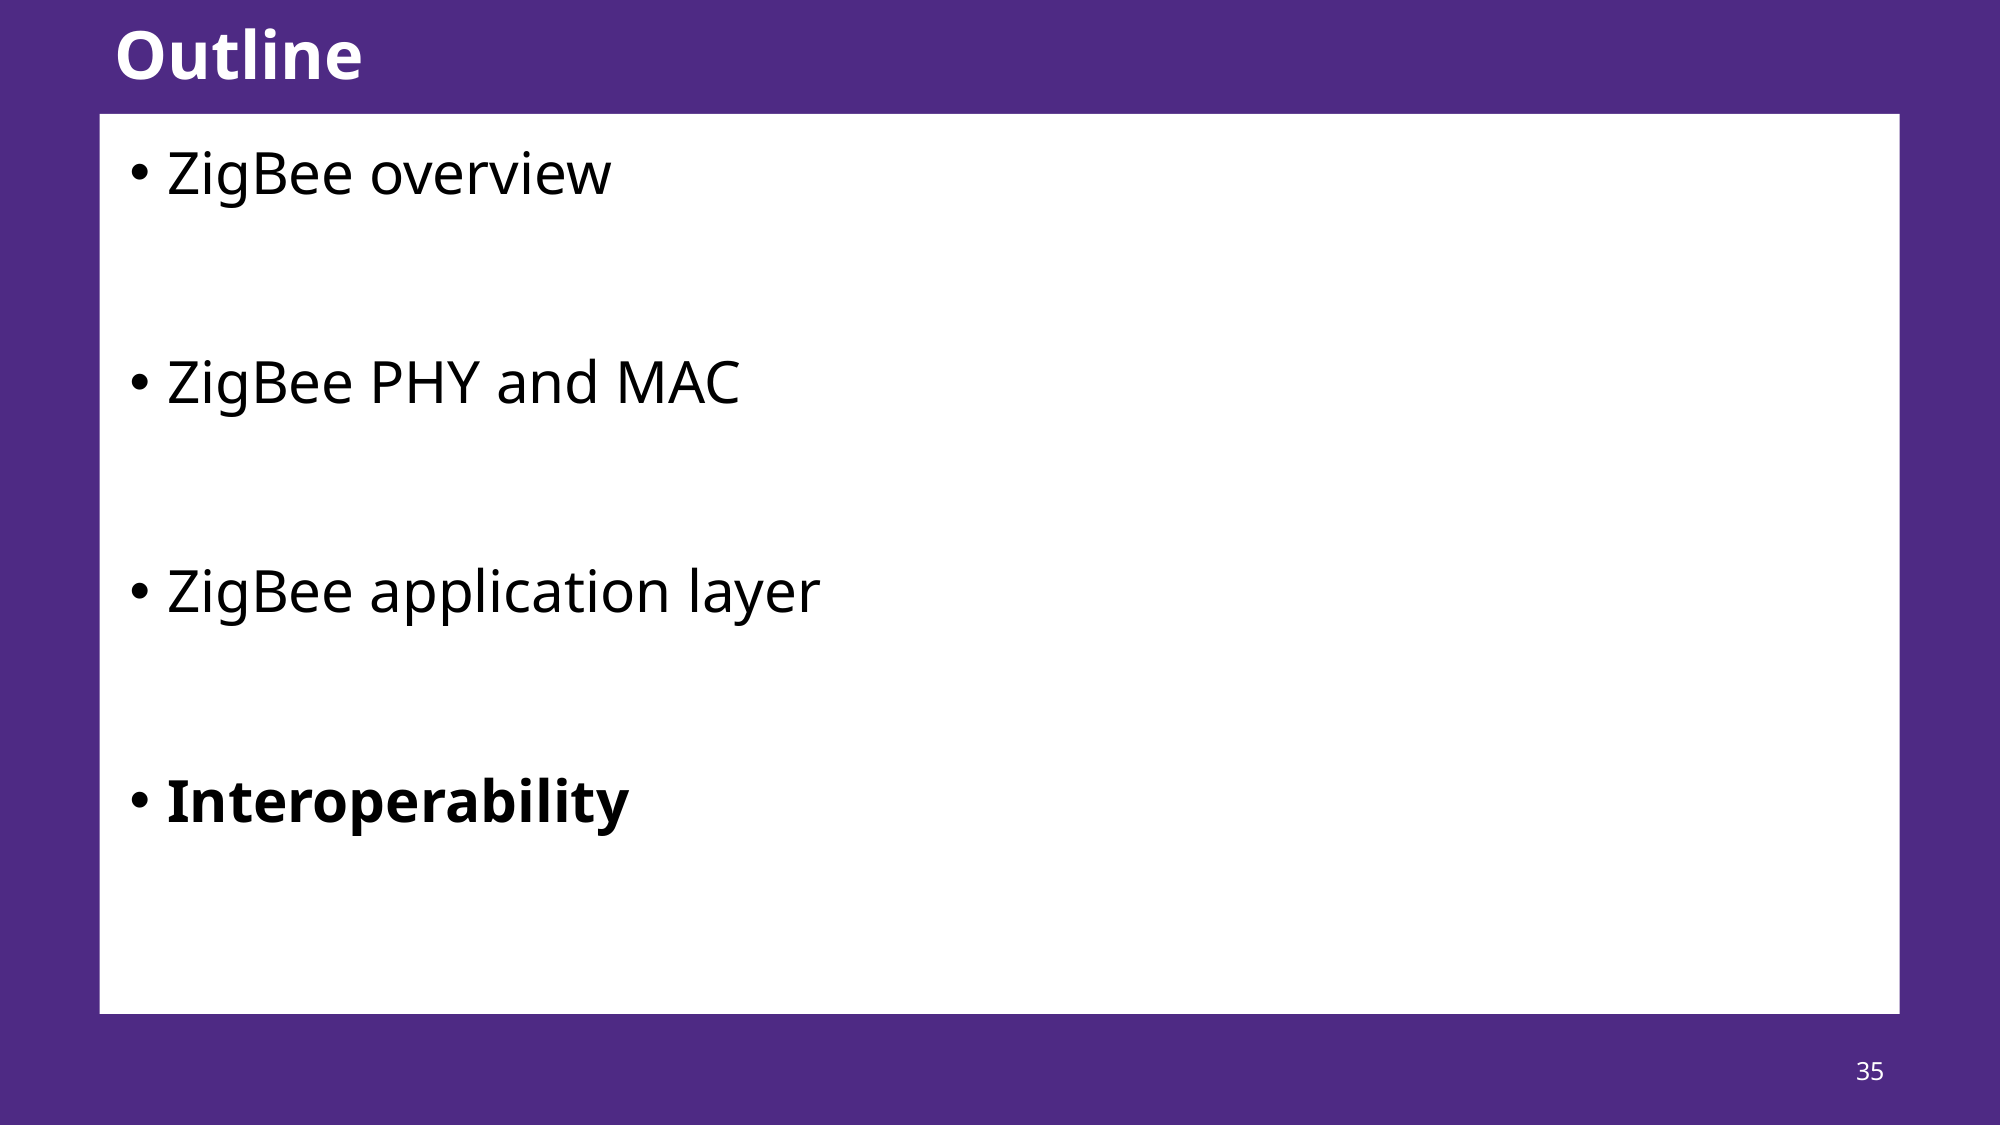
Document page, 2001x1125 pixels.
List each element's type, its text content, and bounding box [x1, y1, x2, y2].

slide_number 35 [1749, 1042, 1900, 1103]
list ZigBee overview ZigBee PHY and MAC ZigBee application layer Interoperability [99, 114, 1900, 1014]
title Outline [99, 1, 1900, 114]
